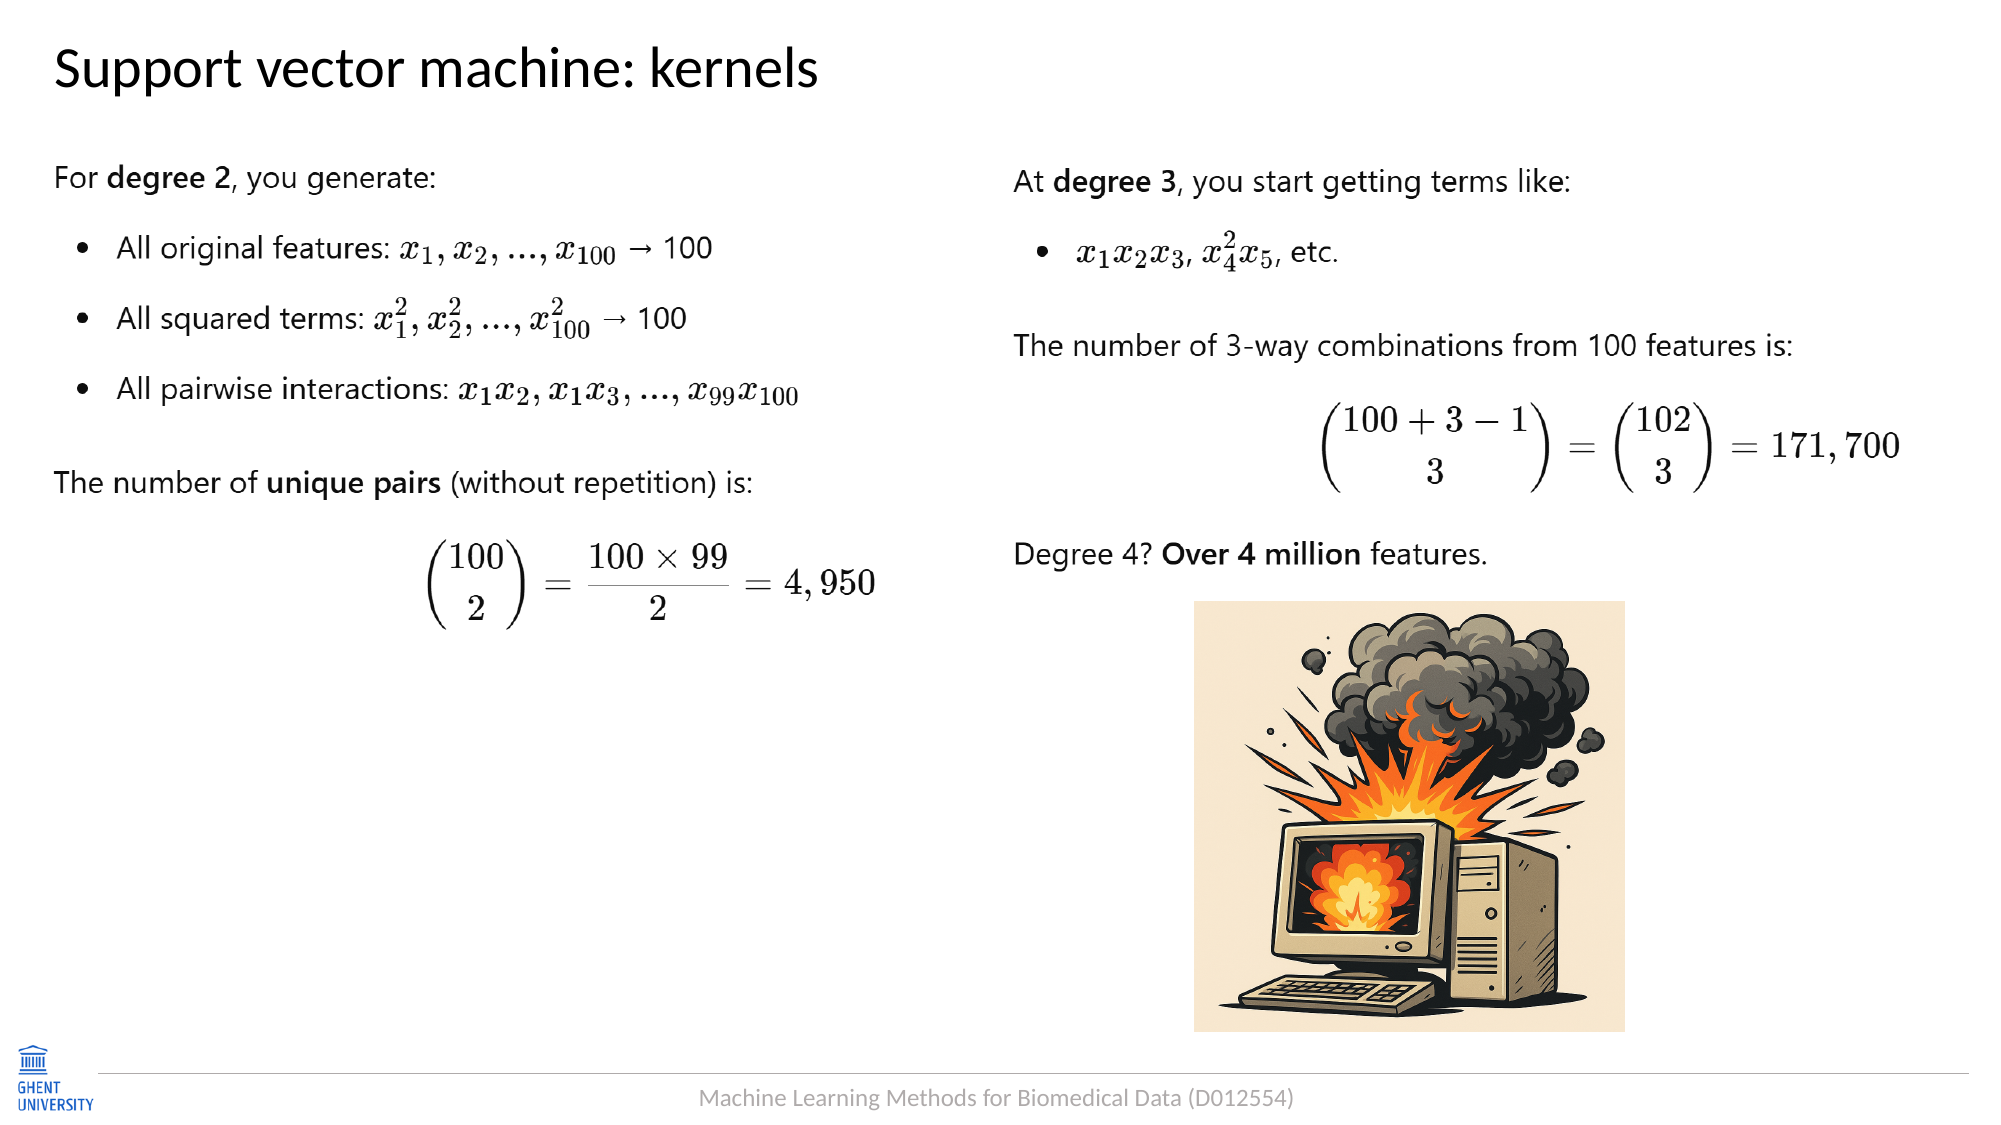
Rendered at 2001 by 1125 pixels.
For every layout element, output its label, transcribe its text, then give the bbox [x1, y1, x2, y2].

text_box Support vector machine: kernels [39, 21, 1967, 107]
picture [39, 136, 920, 661]
picture [997, 149, 1932, 1032]
text_box Machine Learning Methods for Biomedical Data (D012554) [10, 1074, 1990, 1120]
picture [10, 1031, 101, 1118]
